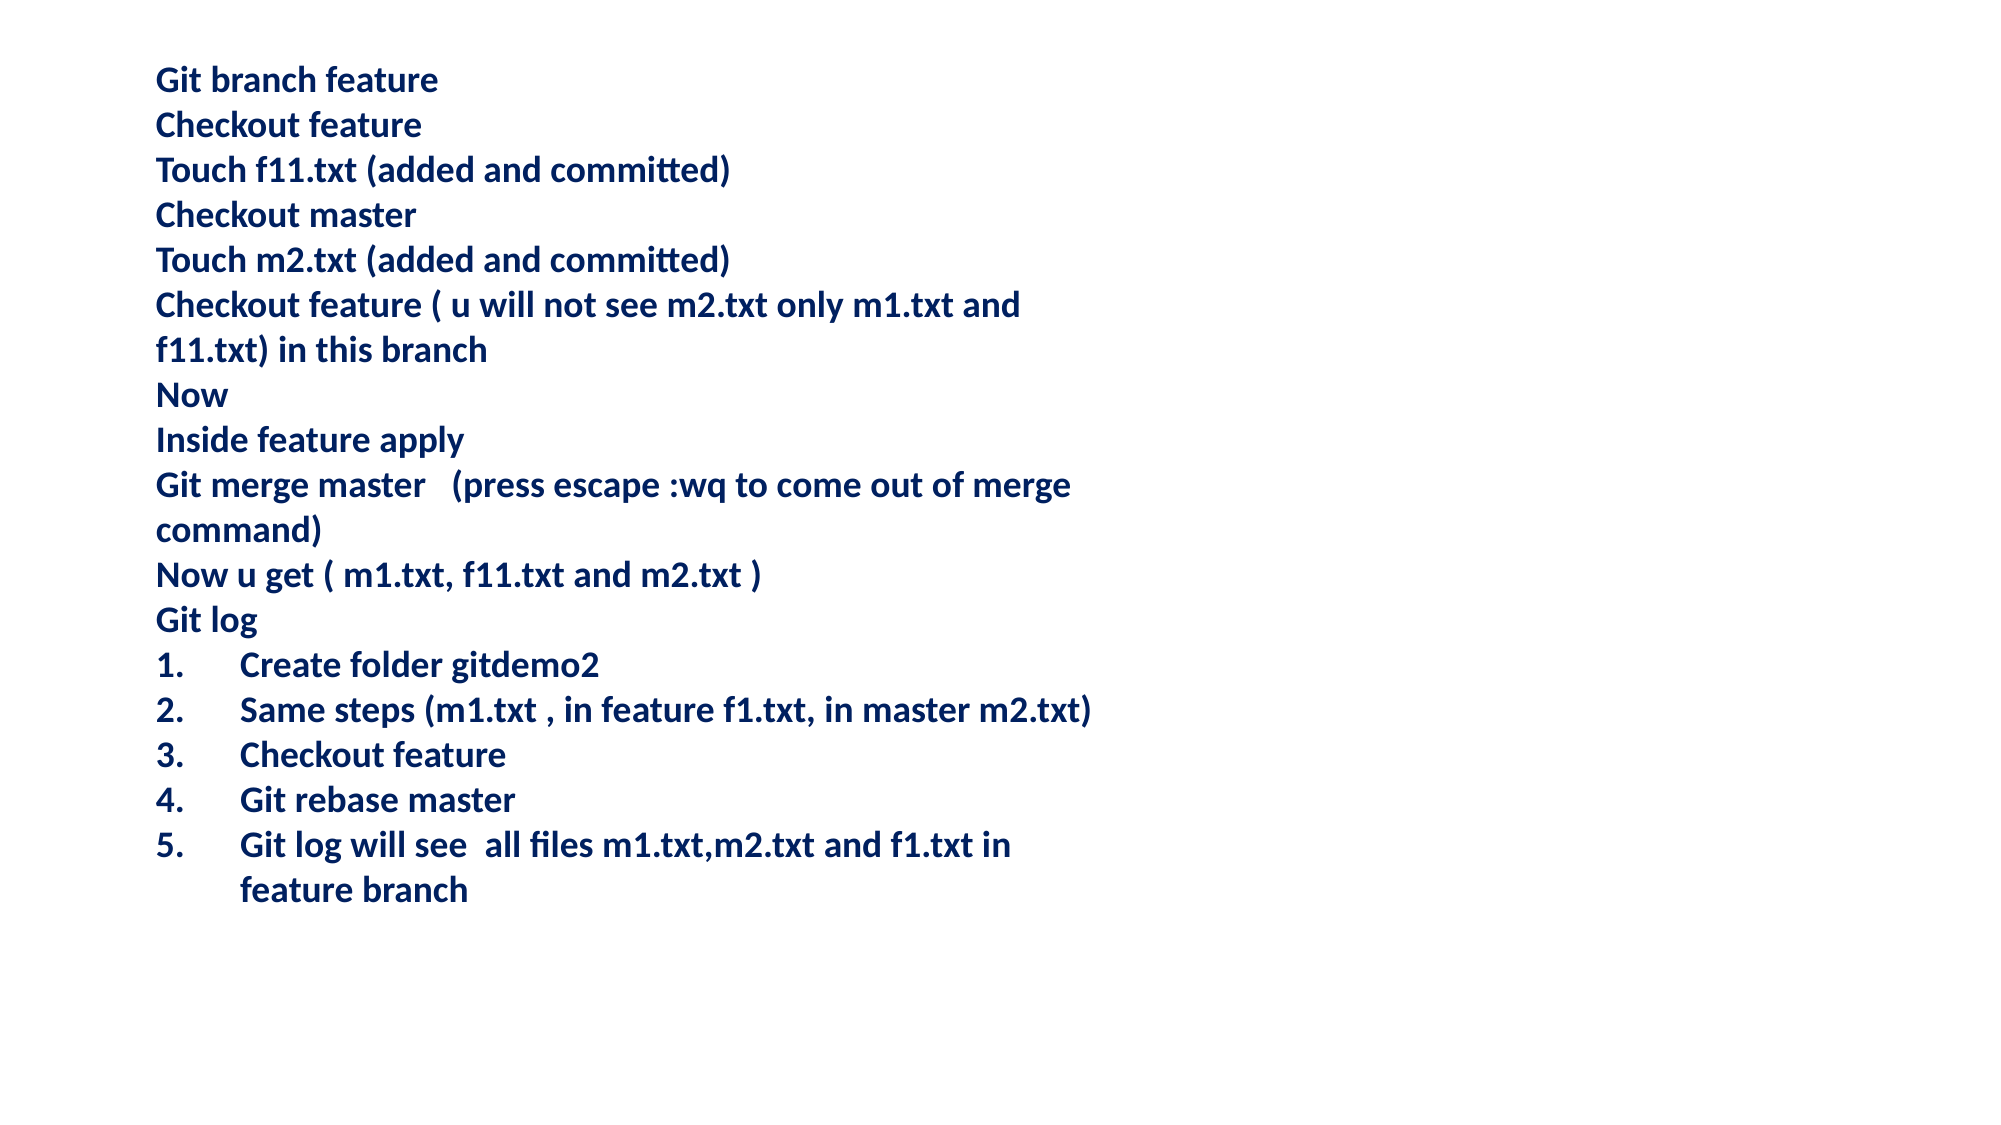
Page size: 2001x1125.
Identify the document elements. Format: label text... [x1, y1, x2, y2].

text_box Git branch feature Checkout feature Touch f11.txt (added and committed) Checkout master Touch m2.txt (added and committed) Checkout feature ( u will not see m2.txt only m1.txt and f11.txt) in this branch Now Inside feature apply Git merge master (press escape :wq to come out of merge command) Now u get ( m1.txt, f11.txt and m2.txt ) Git log Create folder gitdemo2 Same steps (m1.txt , in feature f1.txt, in master m2.txt) Checkout feature Git rebase master Git log will see all files m1.txt,m2.txt and f1.txt in feature branch [141, 47, 1142, 918]
